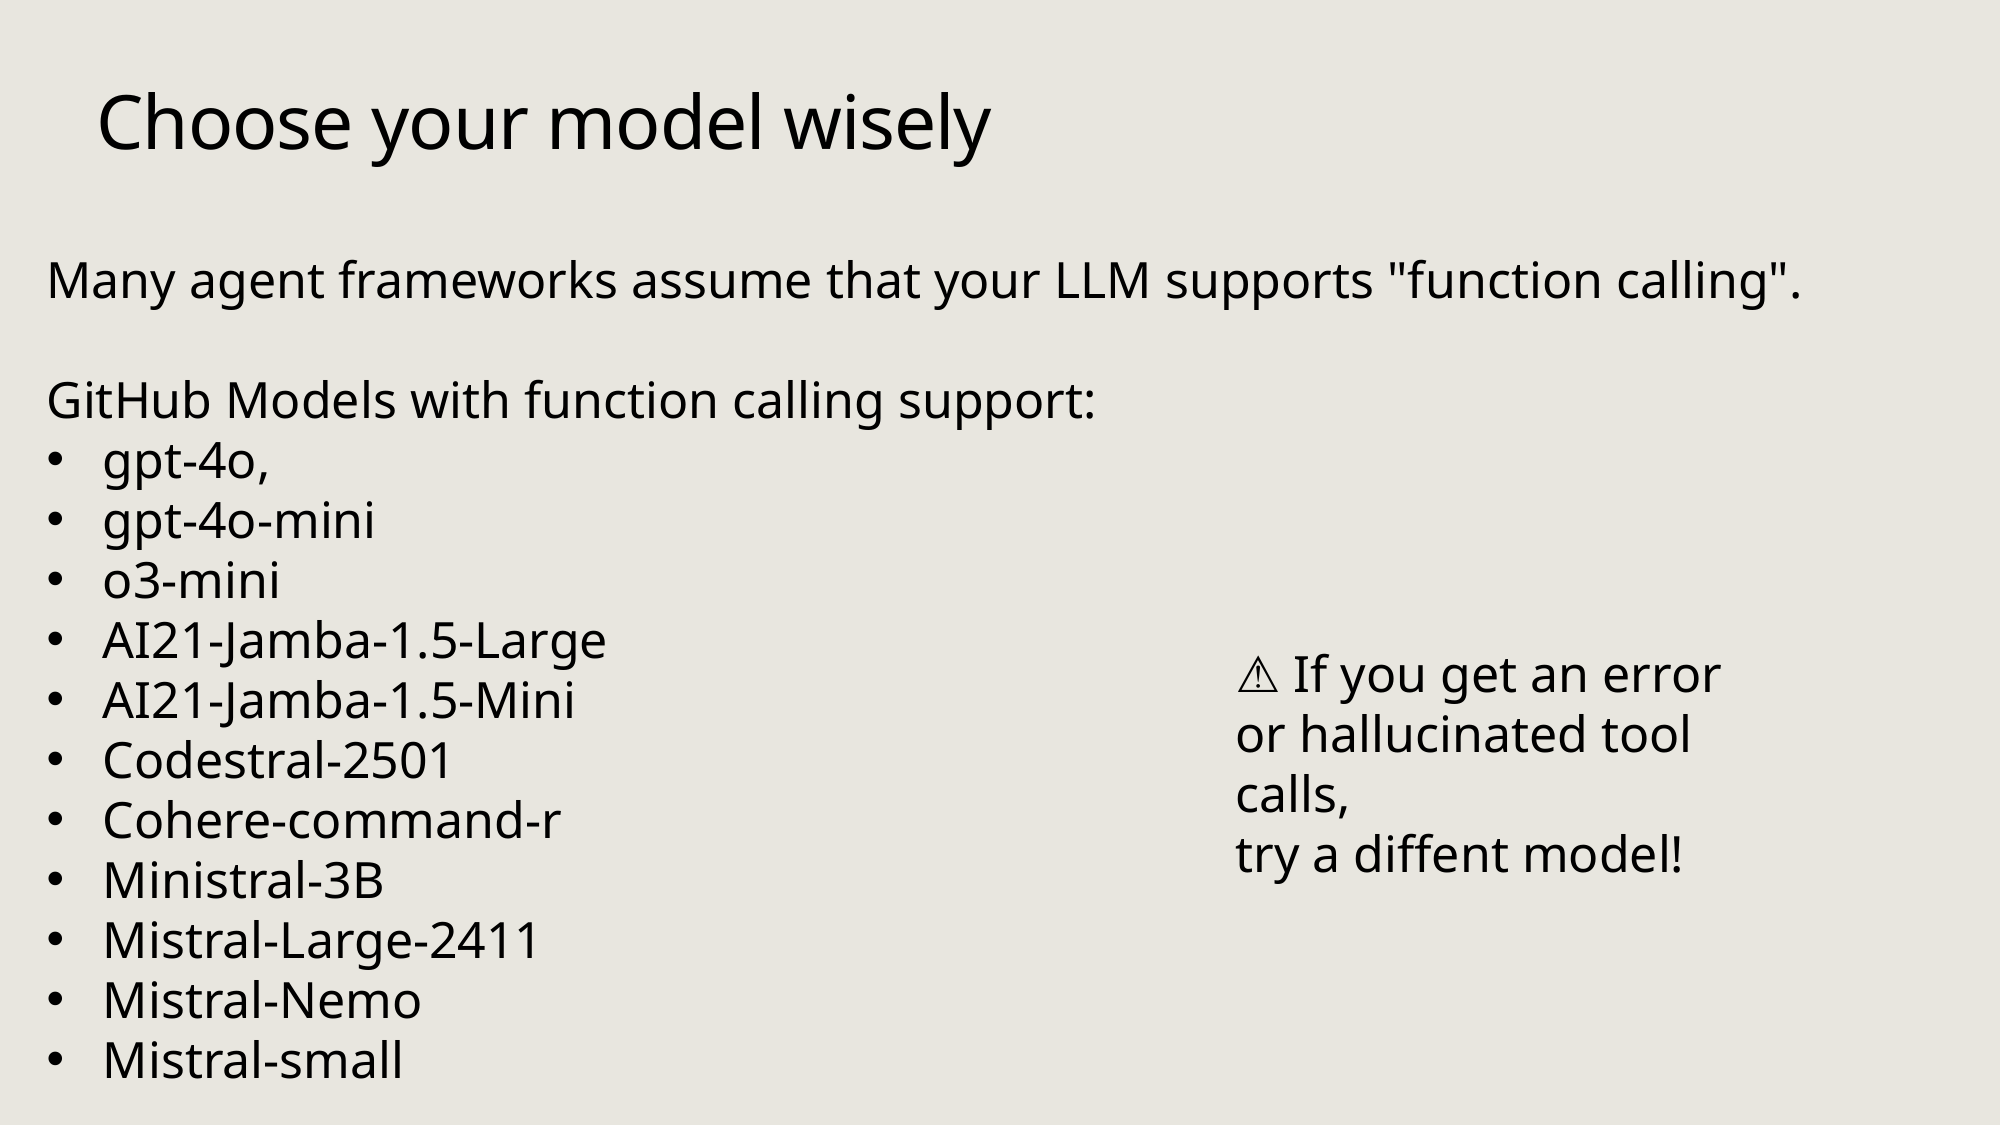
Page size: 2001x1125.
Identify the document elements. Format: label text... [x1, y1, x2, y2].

text_box Many agent frameworks assume that your LLM supports "function calling". GitHub Models with function calling support: gpt-4o, gpt-4o-mini o3-mini AI21-Jamba-1.5-Large AI21-Jamba-1.5-Mini Codestral-2501 Cohere-command-r Ministral-3B Mistral-Large-2411 Mistral-Nemo Mistral-small [46, 248, 1804, 1089]
title Choose your model wisely [96, 75, 1904, 166]
text_box ⚠️ If you get an error or hallucinated tool calls, try a diffent model! [1235, 641, 1780, 882]
